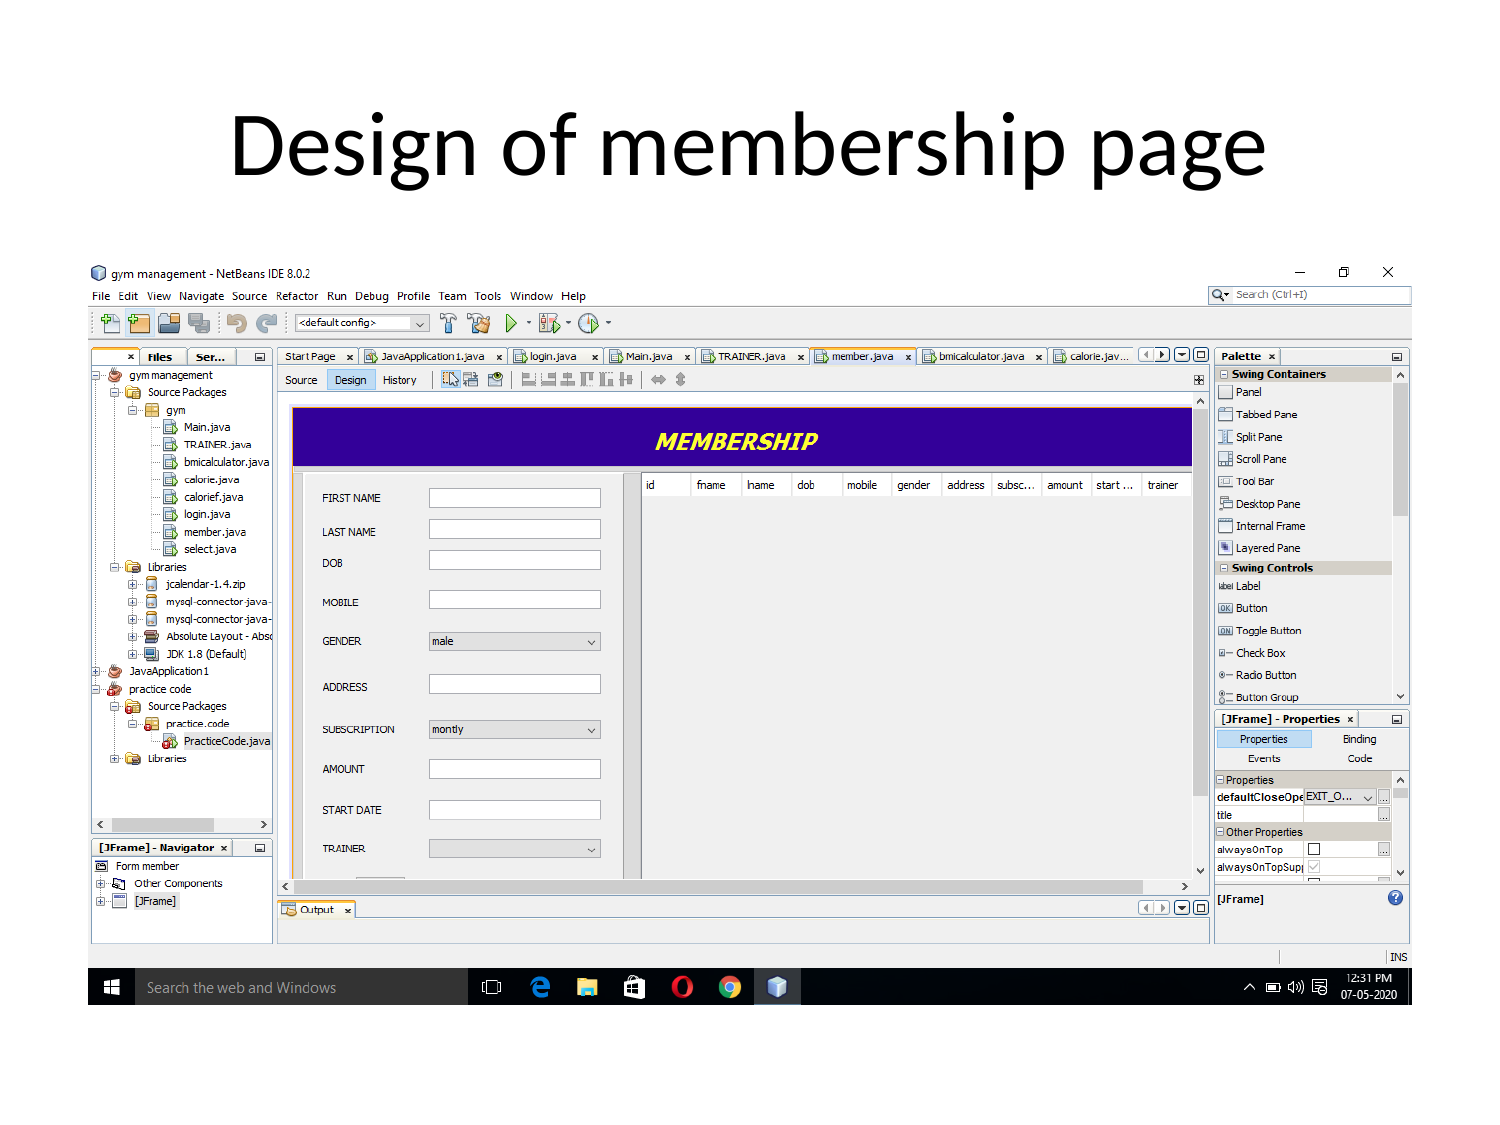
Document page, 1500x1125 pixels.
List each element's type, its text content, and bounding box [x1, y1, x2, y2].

title Design of membership page [75, 45, 1425, 233]
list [88, 262, 1412, 1006]
